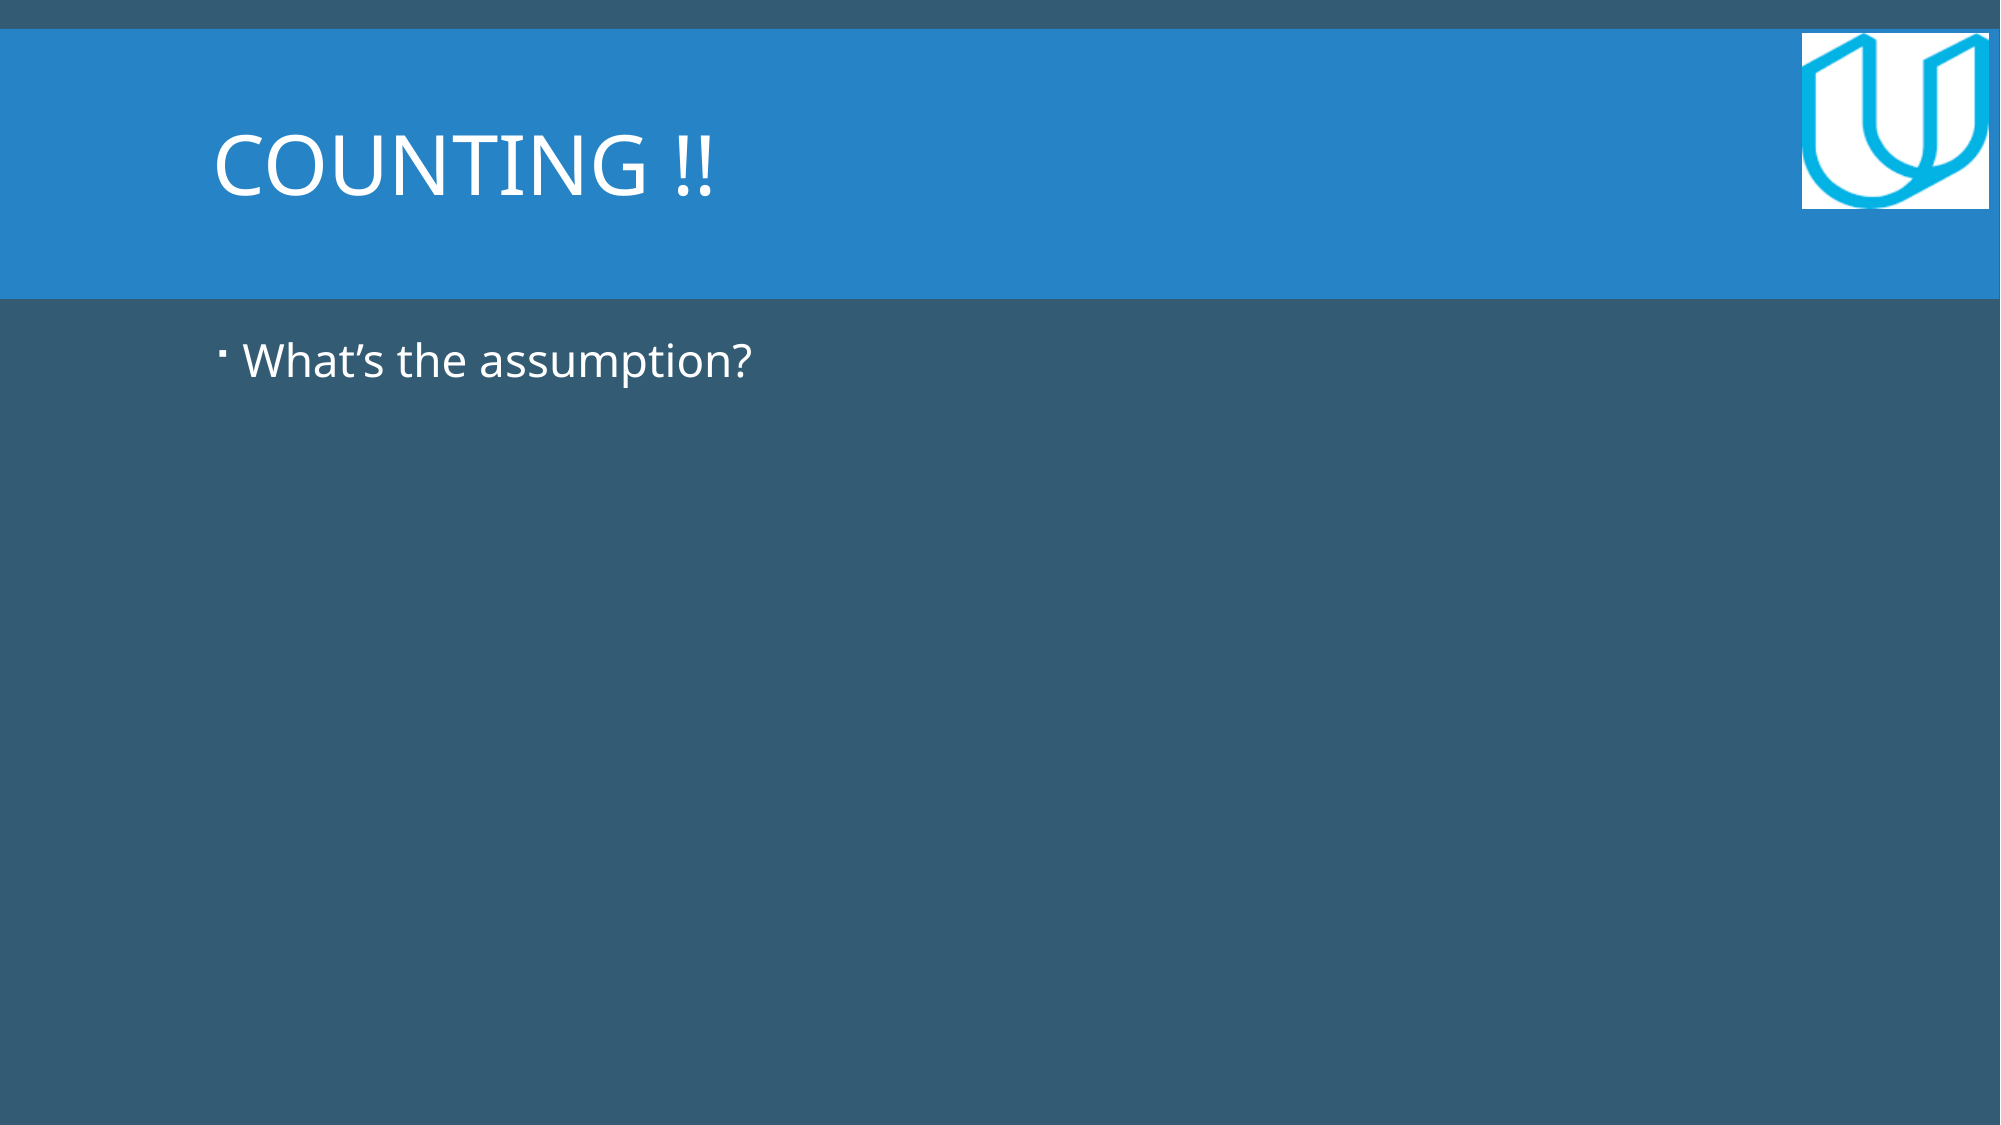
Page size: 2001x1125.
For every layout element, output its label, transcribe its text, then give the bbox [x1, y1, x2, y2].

picture [1802, 33, 1989, 167]
picture [1876, 124, 1989, 209]
picture [1933, 47, 1974, 167]
picture [1816, 47, 1912, 197]
list What’s the assumption? [197, 329, 1803, 1020]
title Counting !! [197, 46, 1803, 295]
picture [1803, 159, 1866, 209]
